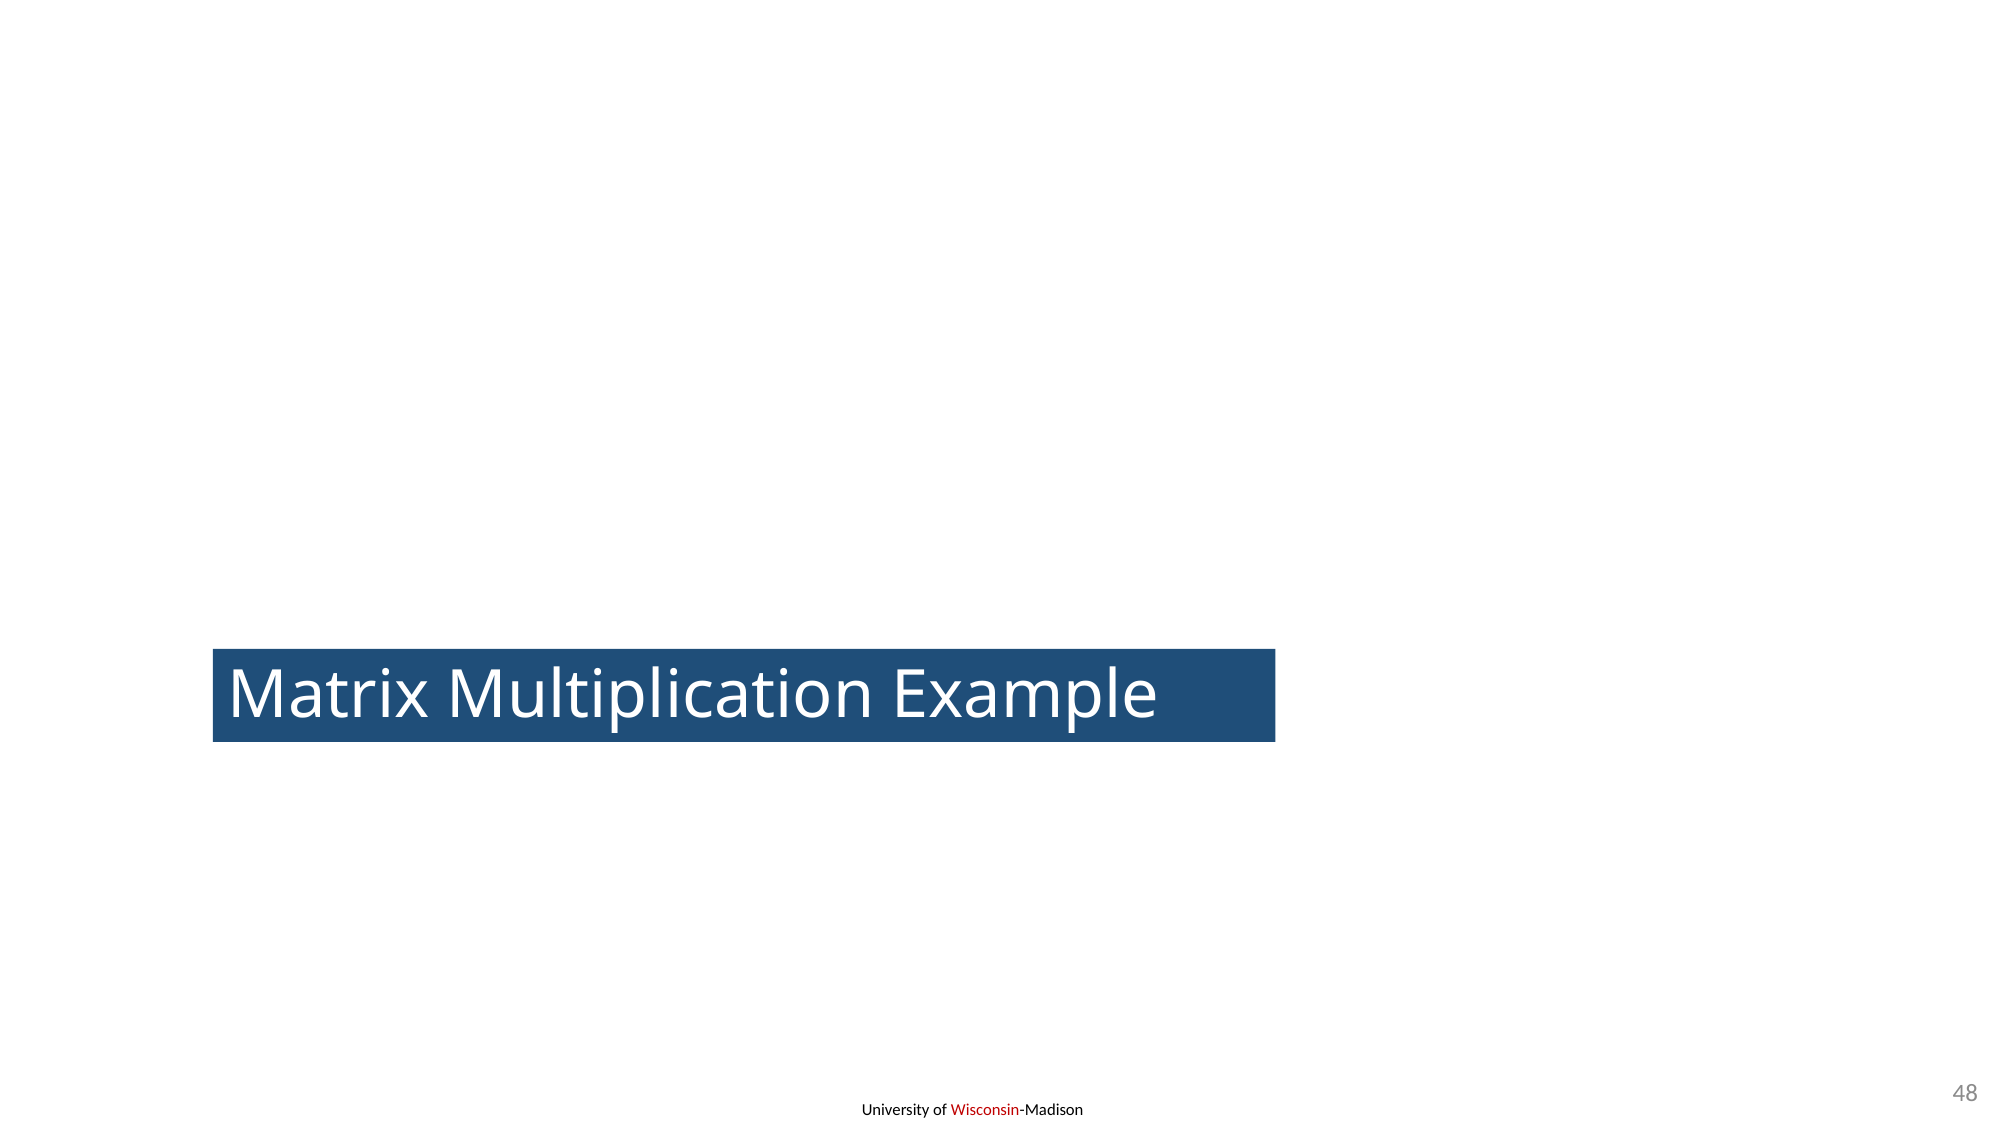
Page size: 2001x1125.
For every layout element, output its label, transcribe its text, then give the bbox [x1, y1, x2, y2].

text_box Matrix Multiplication Example [212, 648, 1276, 742]
slide_number 48 [1879, 1069, 1994, 1114]
